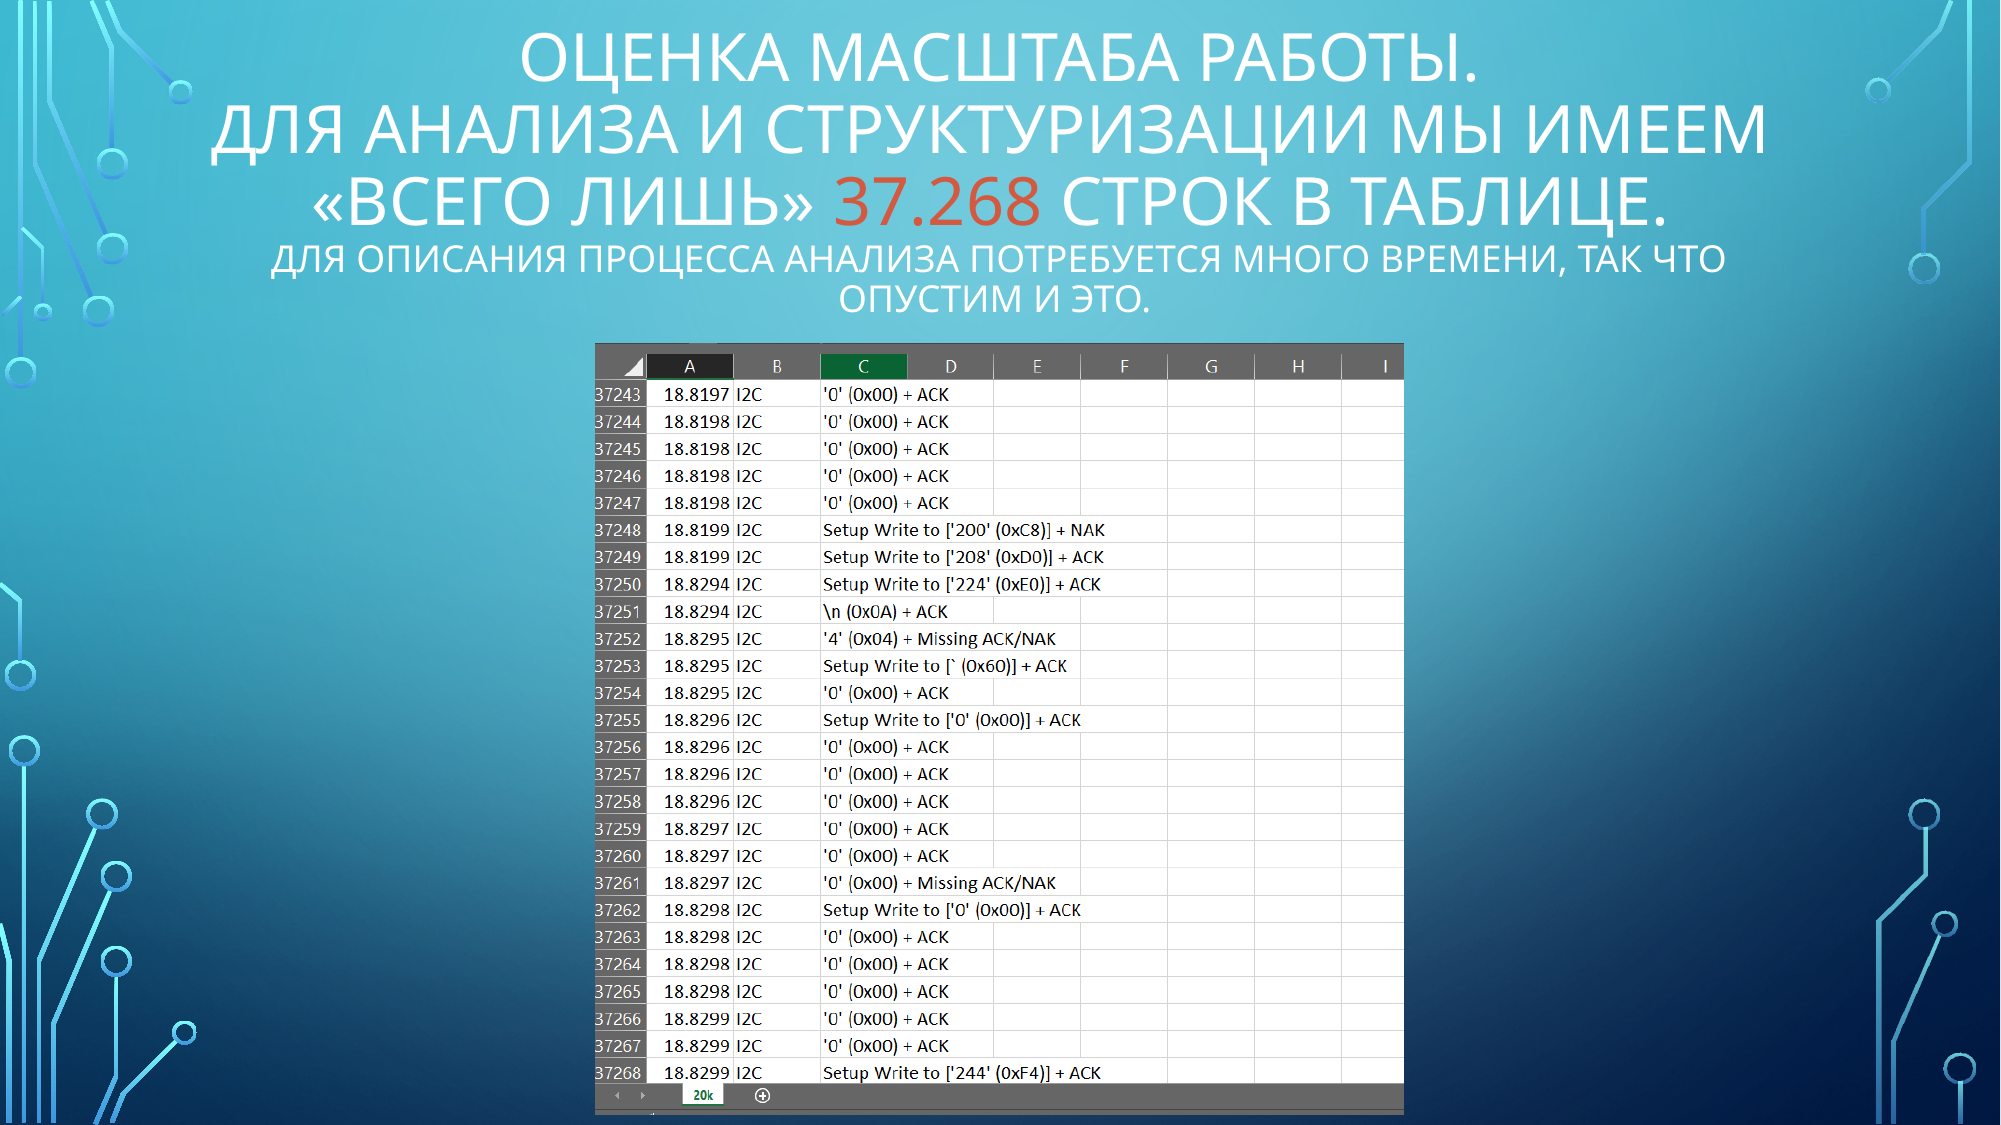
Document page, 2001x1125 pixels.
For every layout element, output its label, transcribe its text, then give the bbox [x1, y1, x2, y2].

picture [595, 343, 1405, 1115]
title оценка масштаба работы. Для анализа и структуризации мы имеем «всего лишь» 37.268 строк в таблице. для описания процесса анализа потребуется много времени, так что опустим и это. [187, 0, 1813, 344]
